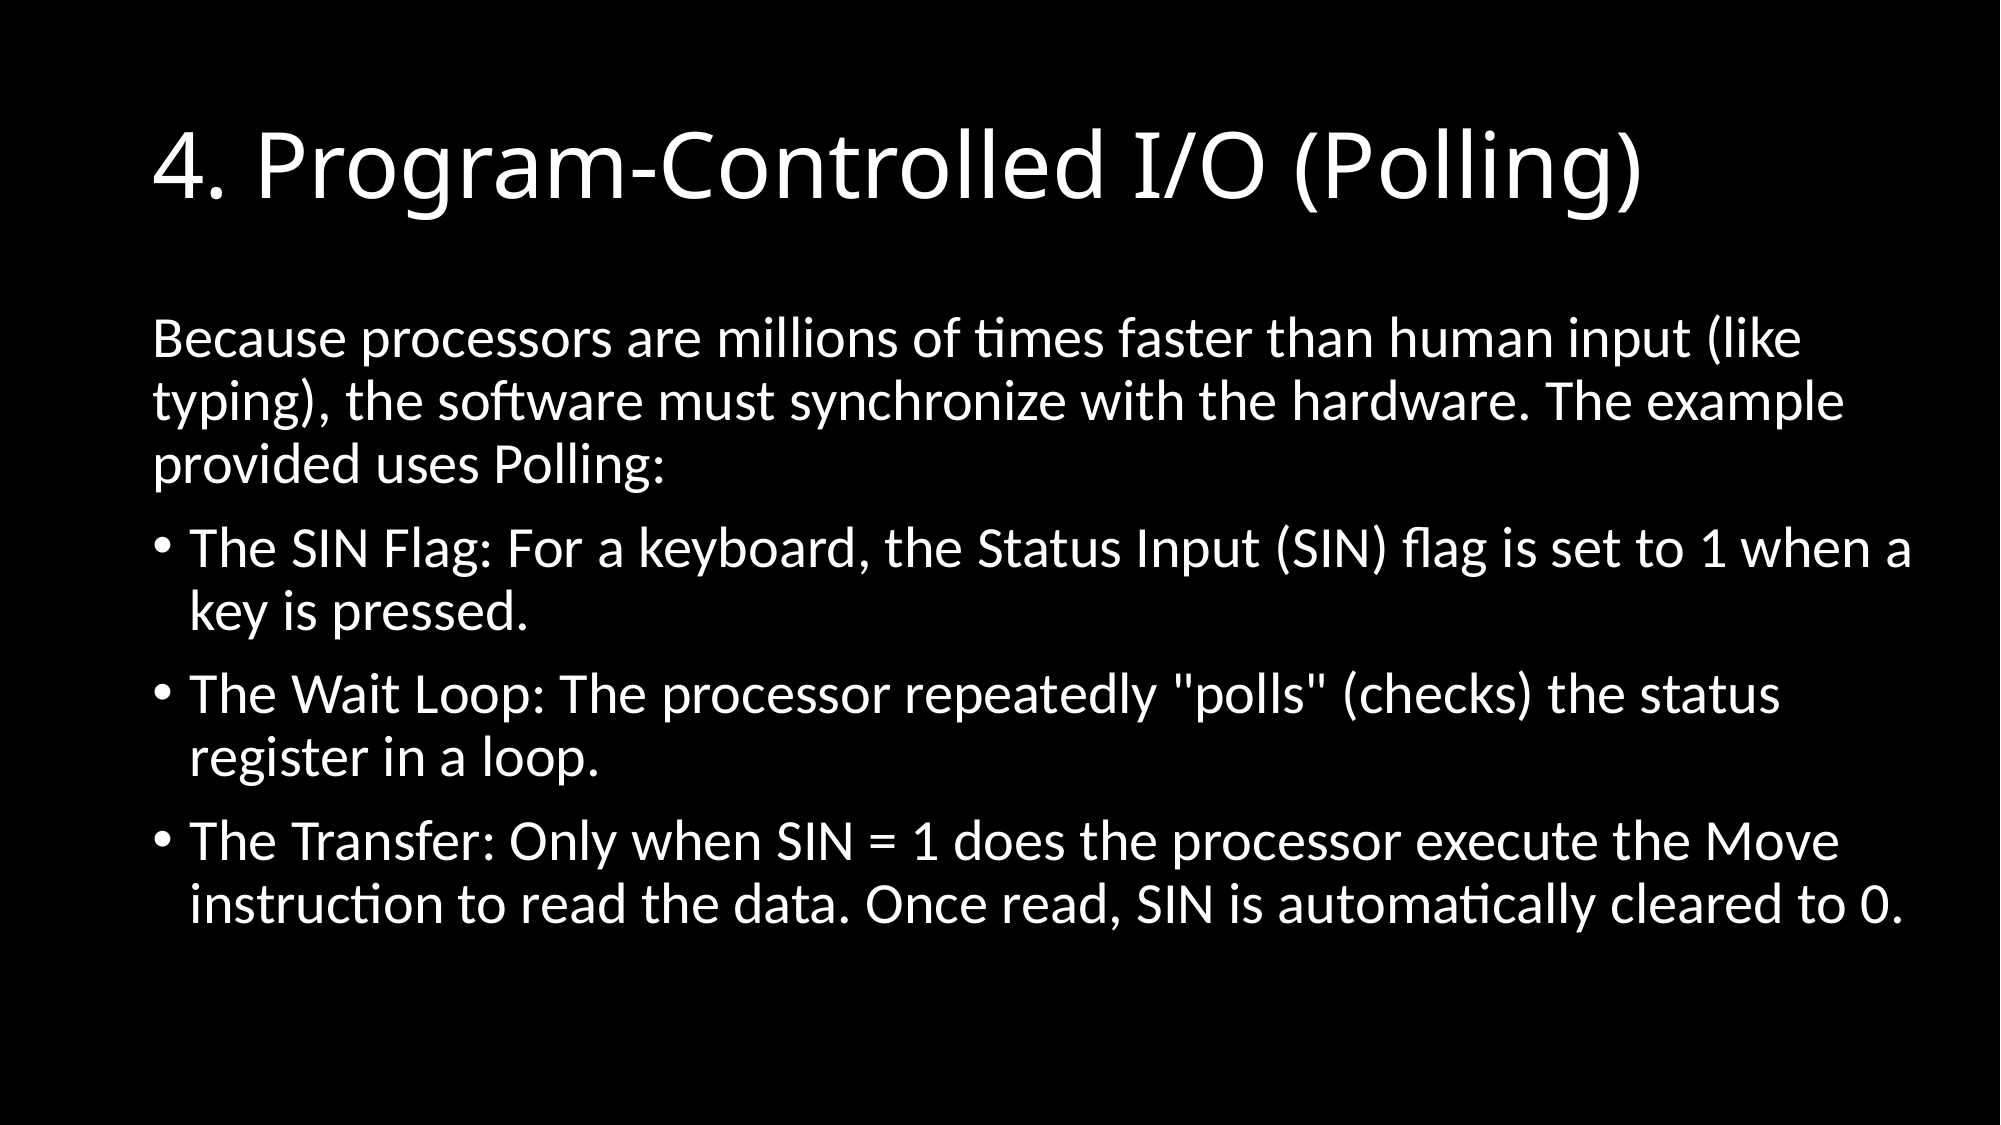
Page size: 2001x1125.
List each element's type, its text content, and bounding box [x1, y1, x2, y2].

title 4. Program-Controlled I/O (Polling) [137, 59, 1863, 278]
list Because processors are millions of times faster than human input (like typing), the software must synchronize with the hardware. The example provided uses Polling: The SIN Flag: For a keyboard, the Status Input (SIN) flag is set to 1 when a key is pressed. The Wait Loop: The processor repeatedly "polls" (checks) the status register in a loop. The Transfer: Only when SIN = 1 does the processor execute the Move instruction to read the data. Once read, SIN is automatically cleared to 0. [137, 299, 1940, 1065]
